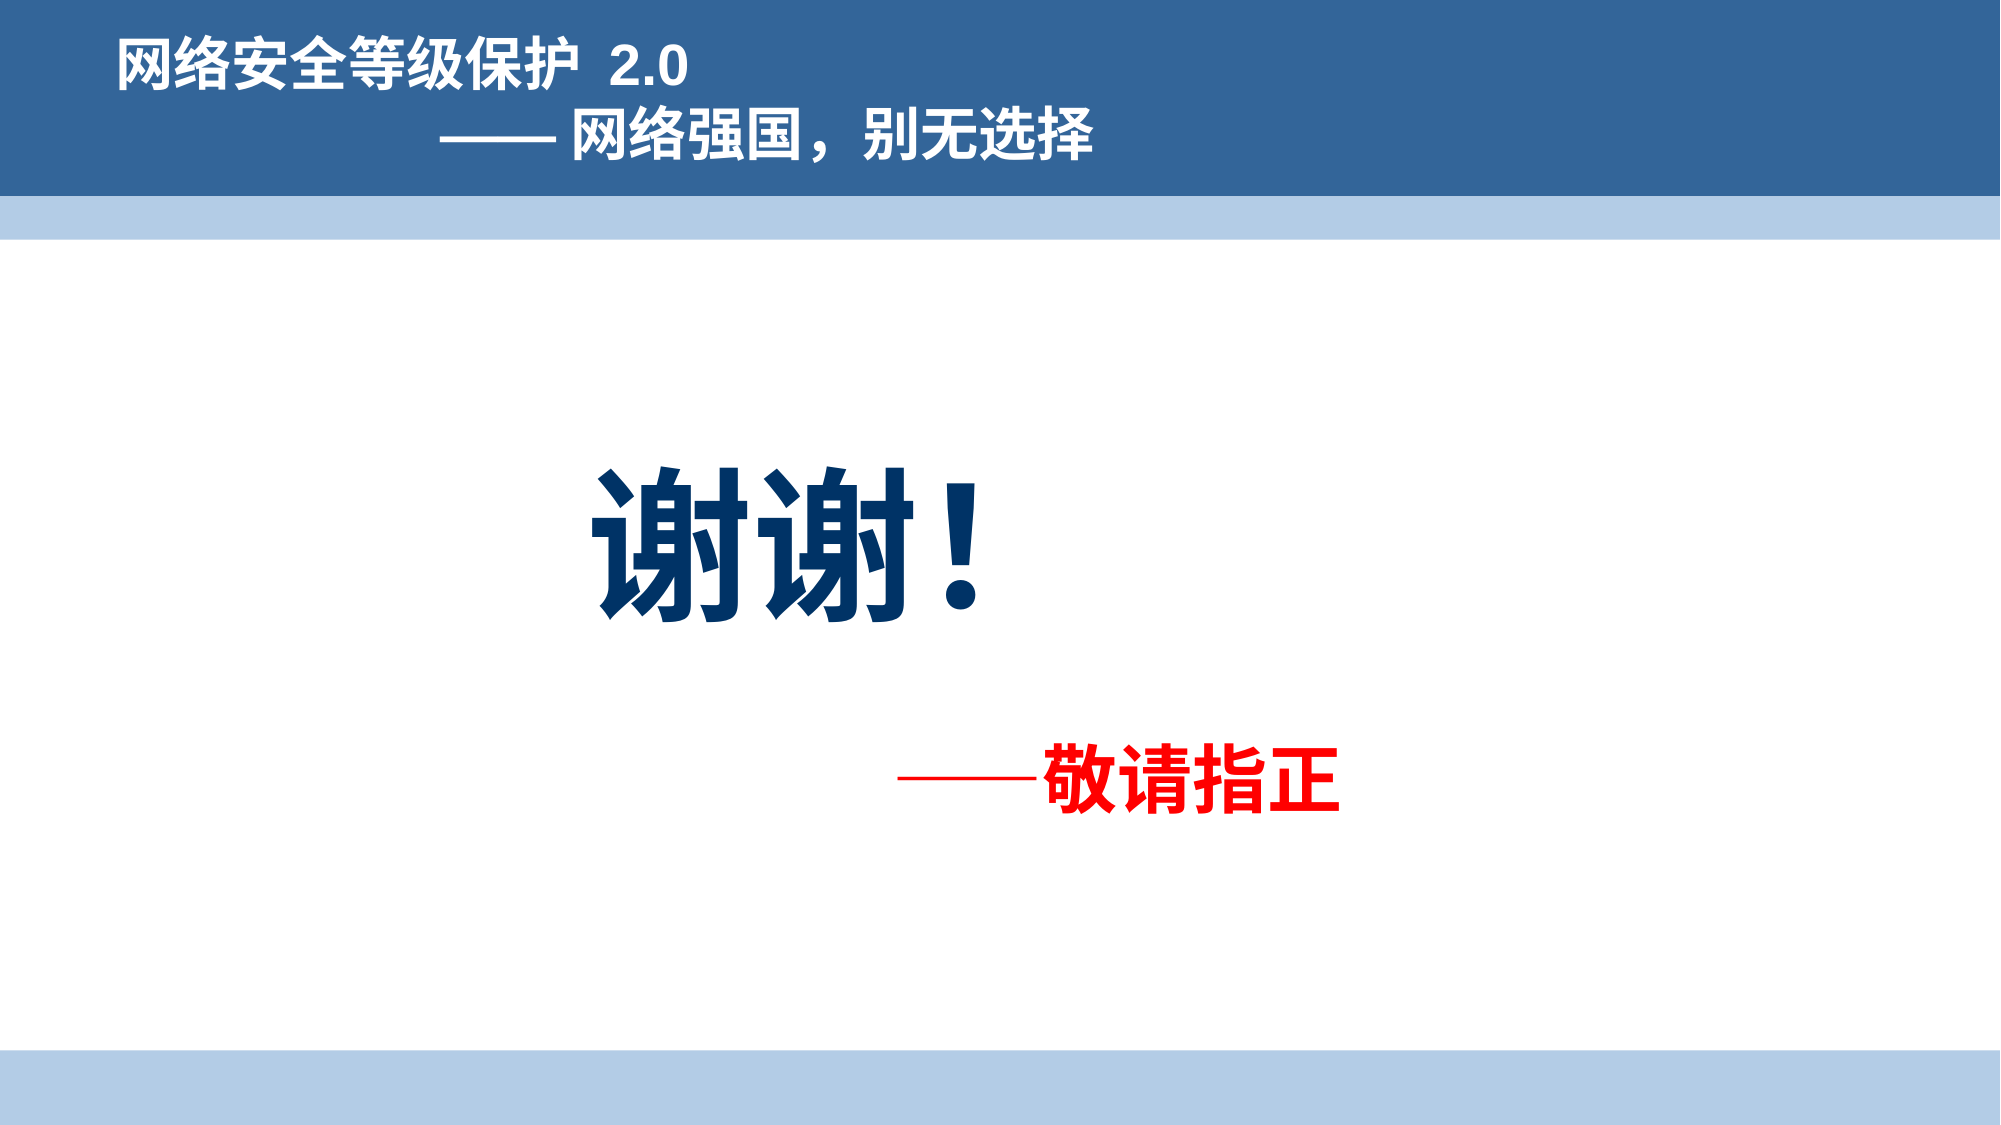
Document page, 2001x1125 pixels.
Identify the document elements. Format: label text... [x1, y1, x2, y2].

text_box [0, 195, 2000, 241]
text_box 谢谢！ ——敬请指正 [571, 434, 1429, 830]
text_box 网络安全等级保护 2.0 ——网络强国，别无选择 [100, 19, 1279, 175]
text_box [0, 1049, 2000, 1125]
text_box [0, 0, 2000, 195]
